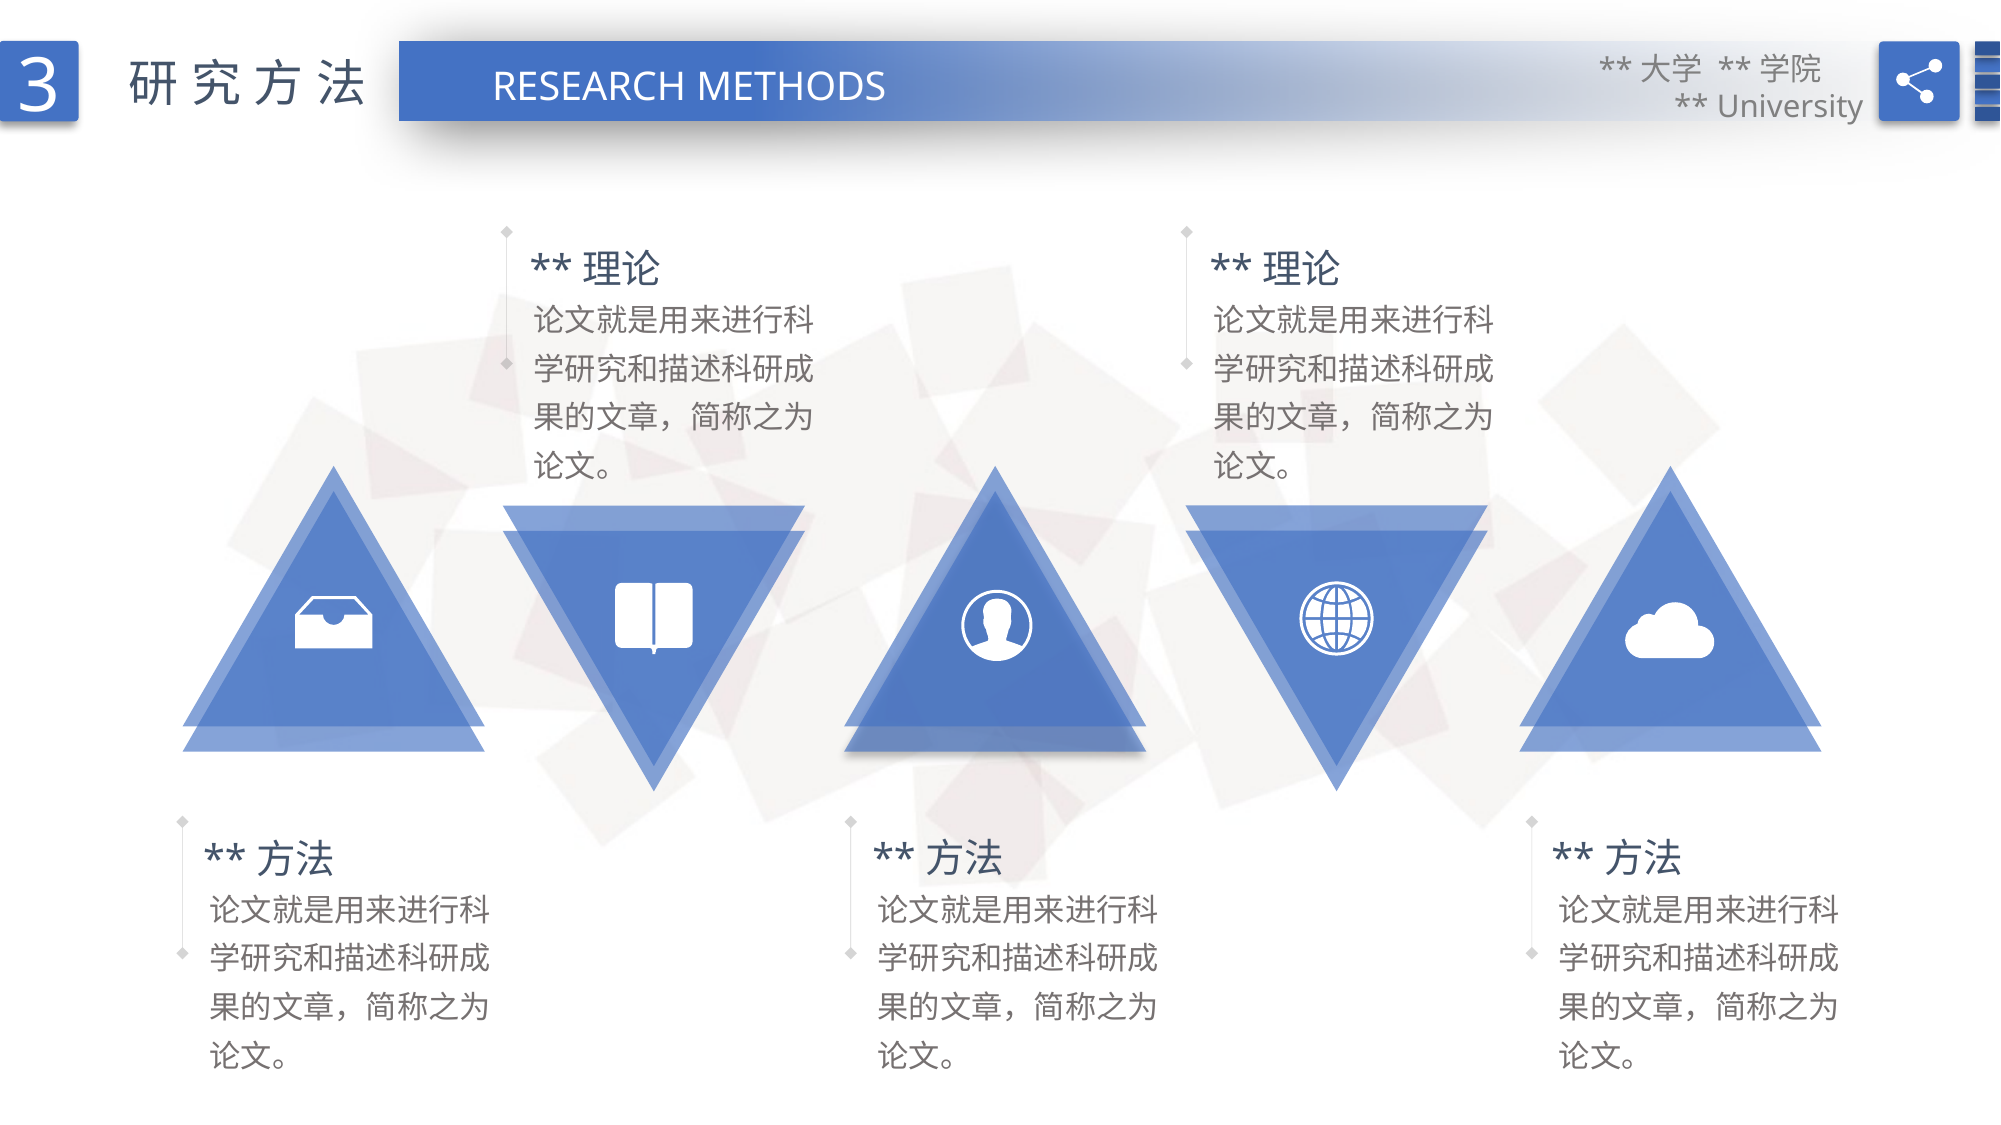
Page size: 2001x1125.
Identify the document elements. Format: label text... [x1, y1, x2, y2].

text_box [182, 465, 485, 752]
text_box 论文就是用来进行科学研究和描述科研成果的文章，简称之为论文。 [1543, 871, 1856, 1081]
text_box **理论 [1194, 222, 1357, 299]
text_box [399, 40, 2000, 122]
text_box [1185, 505, 1488, 792]
text_box 论文就是用来进行科学研究和描述科研成果的文章，简称之为论文。 [1198, 281, 1511, 492]
picture [0, 0, 2001, 1125]
text_box 研究方法 [113, 43, 382, 119]
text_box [1299, 581, 1374, 656]
text_box **方法 [1536, 810, 1699, 888]
text_box RESEARCH METHODS [476, 53, 902, 116]
text_box 论文就是用来进行科学研究和描述科研成果的文章，简称之为论文。 [518, 281, 831, 492]
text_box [1519, 465, 1822, 752]
text_box 论文就是用来进行科学研究和描述科研成果的文章，简称之为论文。 [862, 871, 1175, 1081]
text_box 论文就是用来进行科学研究和描述科研成果的文章，简称之为论文。 [194, 871, 507, 1081]
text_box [1522, 41, 2000, 136]
text_box 3 [0, 39, 80, 123]
text_box **理论 [514, 222, 677, 299]
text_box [844, 465, 1147, 752]
text_box **方法 [857, 810, 1020, 888]
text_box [502, 505, 806, 792]
text_box **方法 [188, 812, 351, 889]
